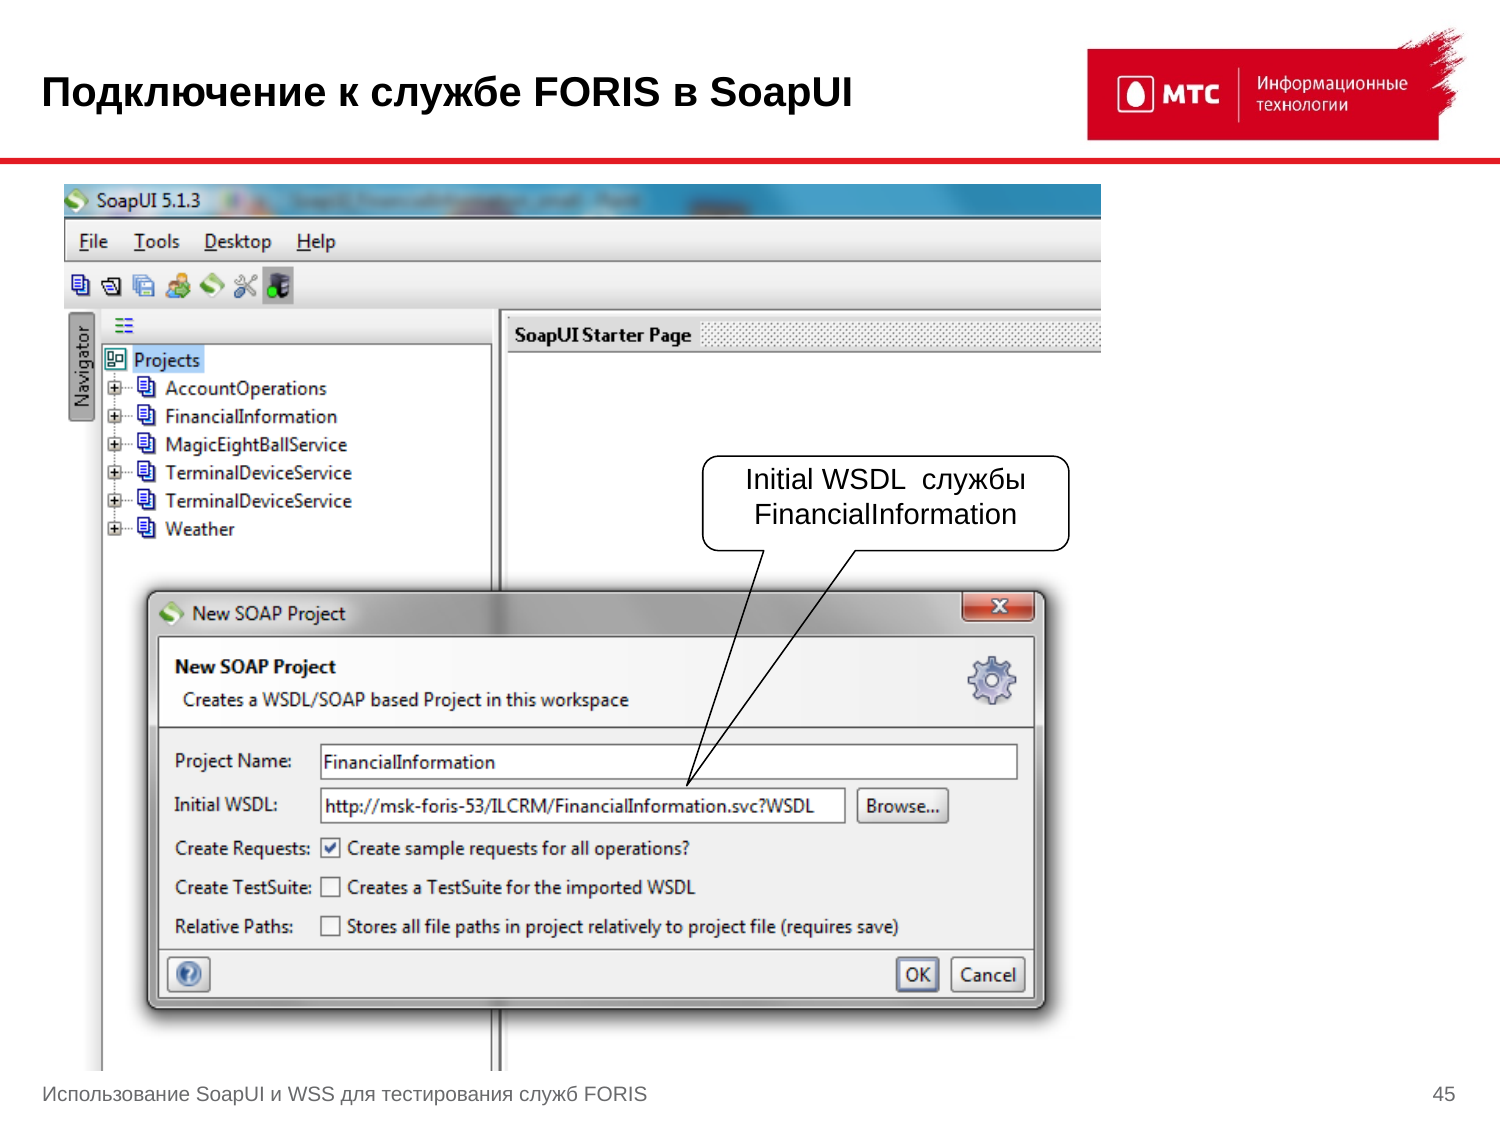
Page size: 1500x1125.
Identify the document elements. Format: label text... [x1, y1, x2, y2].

title Подключение к службе FORIS в SoapUI [40, 18, 1306, 162]
slide_number 45 [1390, 1070, 1456, 1106]
footer Использование SoapUI и WSS для тестирования служб FORIS [41, 1070, 1377, 1107]
picture [64, 184, 1101, 1071]
picture [1306, 19, 1475, 149]
